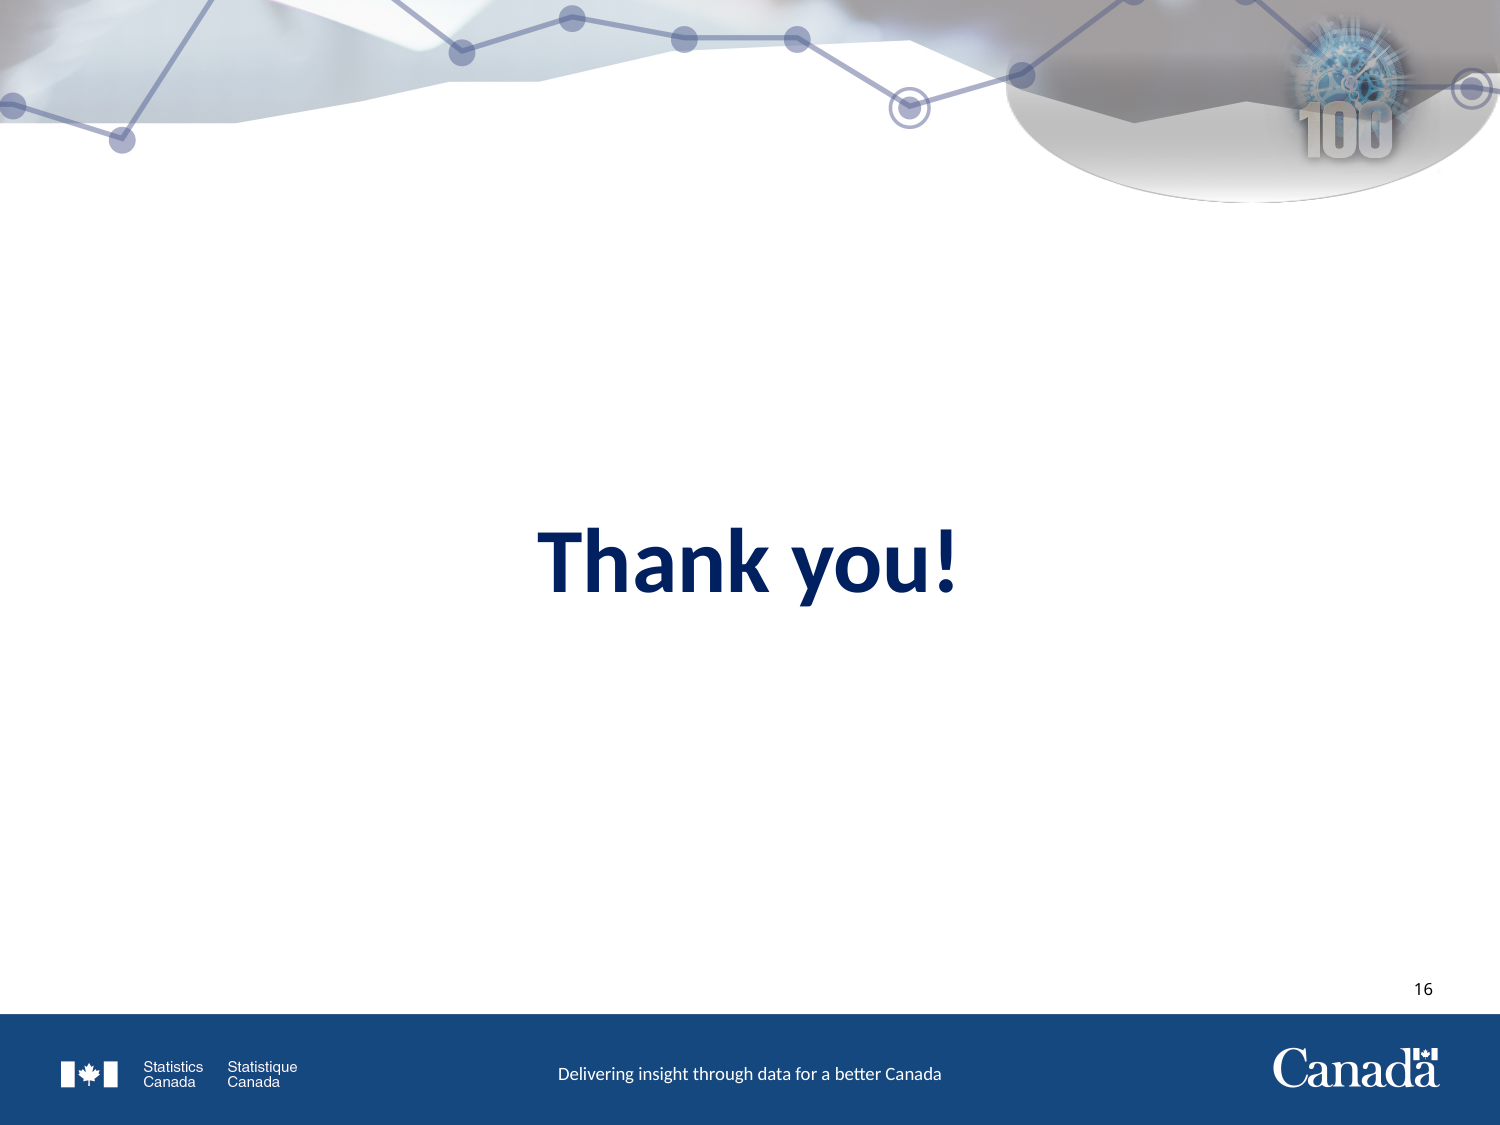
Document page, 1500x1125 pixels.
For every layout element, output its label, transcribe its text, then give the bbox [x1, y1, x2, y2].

slide_number 15 [1392, 971, 1448, 1013]
list Thank you! [103, 501, 1397, 624]
picture [0, 0, 1500, 1125]
